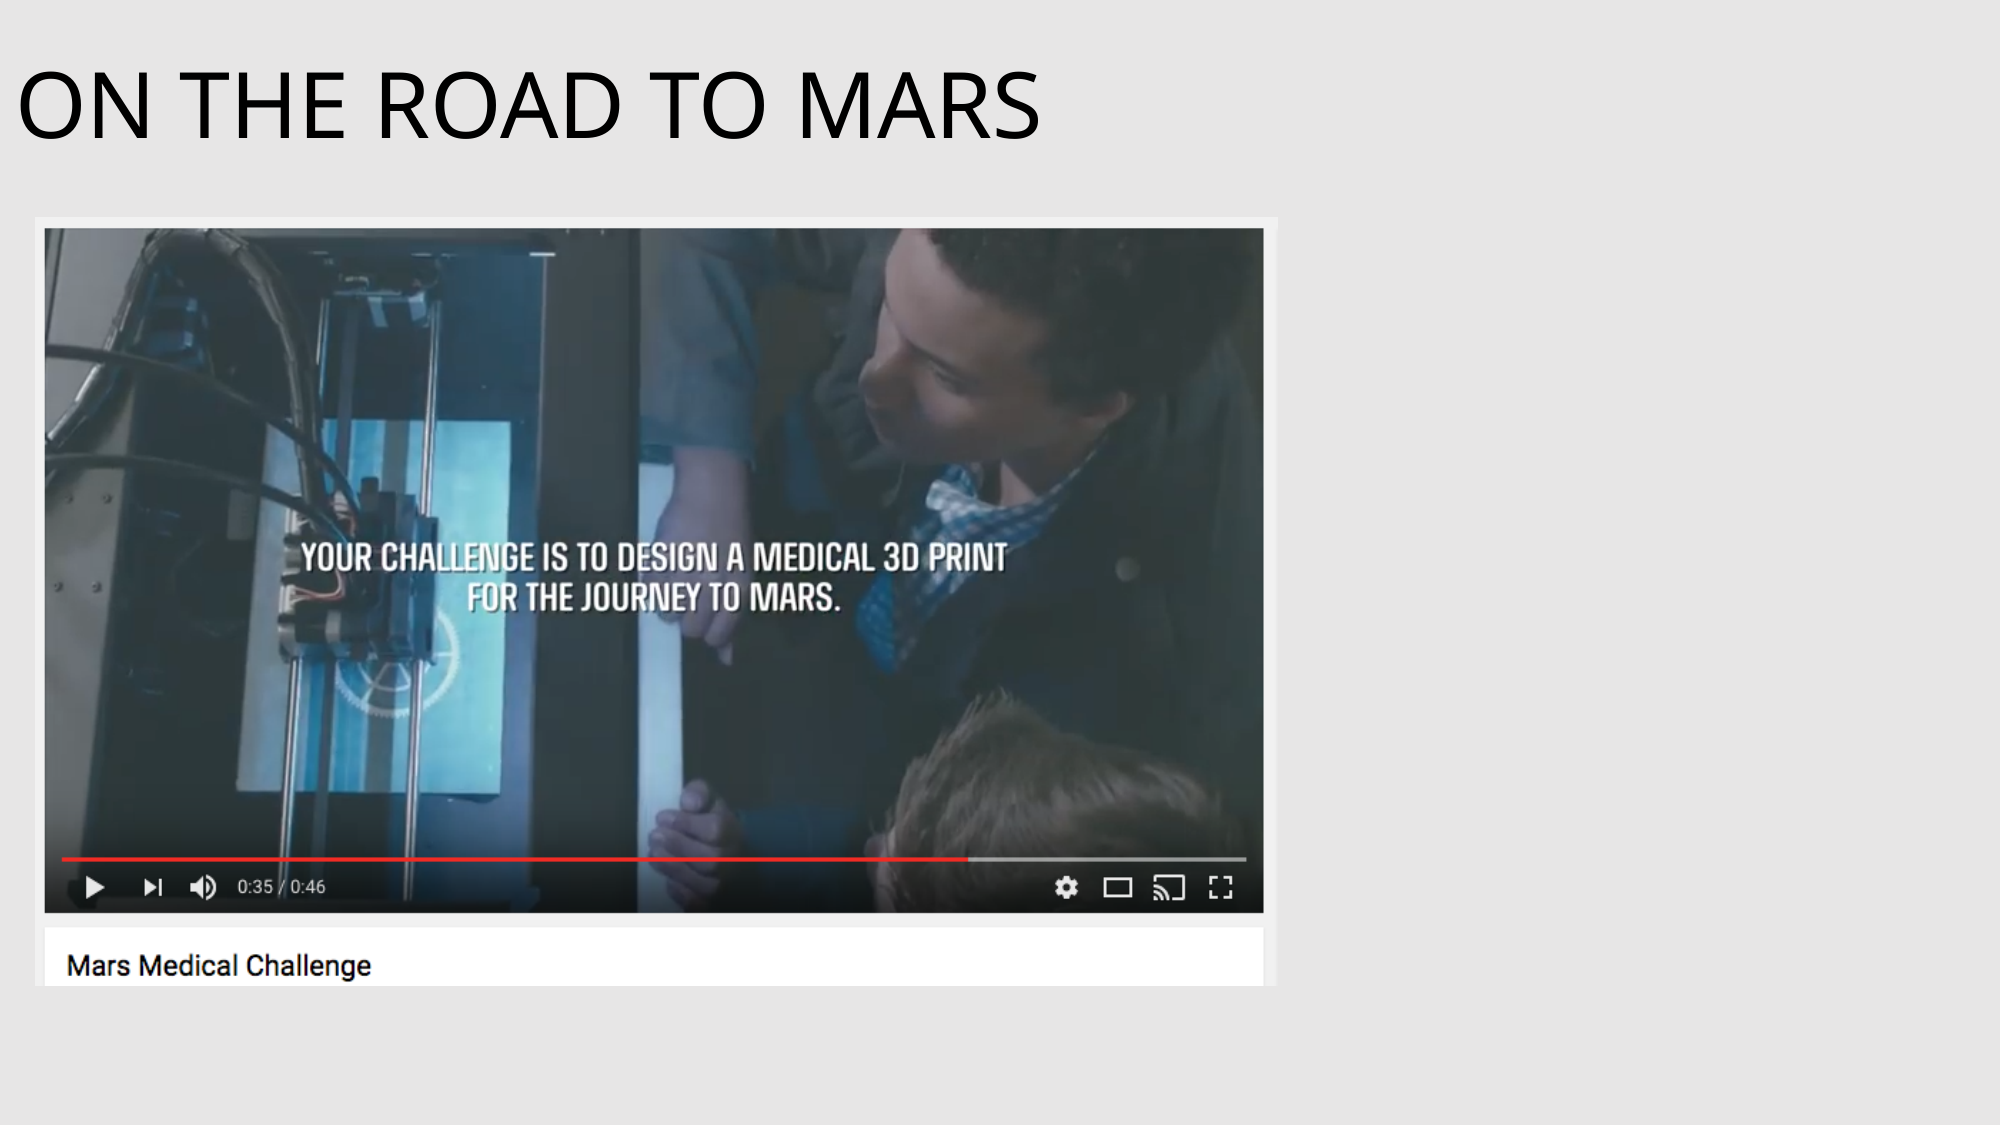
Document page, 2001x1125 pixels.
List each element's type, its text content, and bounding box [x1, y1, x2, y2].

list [35, 217, 1278, 986]
title ON THE ROAD TO MARS [0, 0, 1725, 218]
